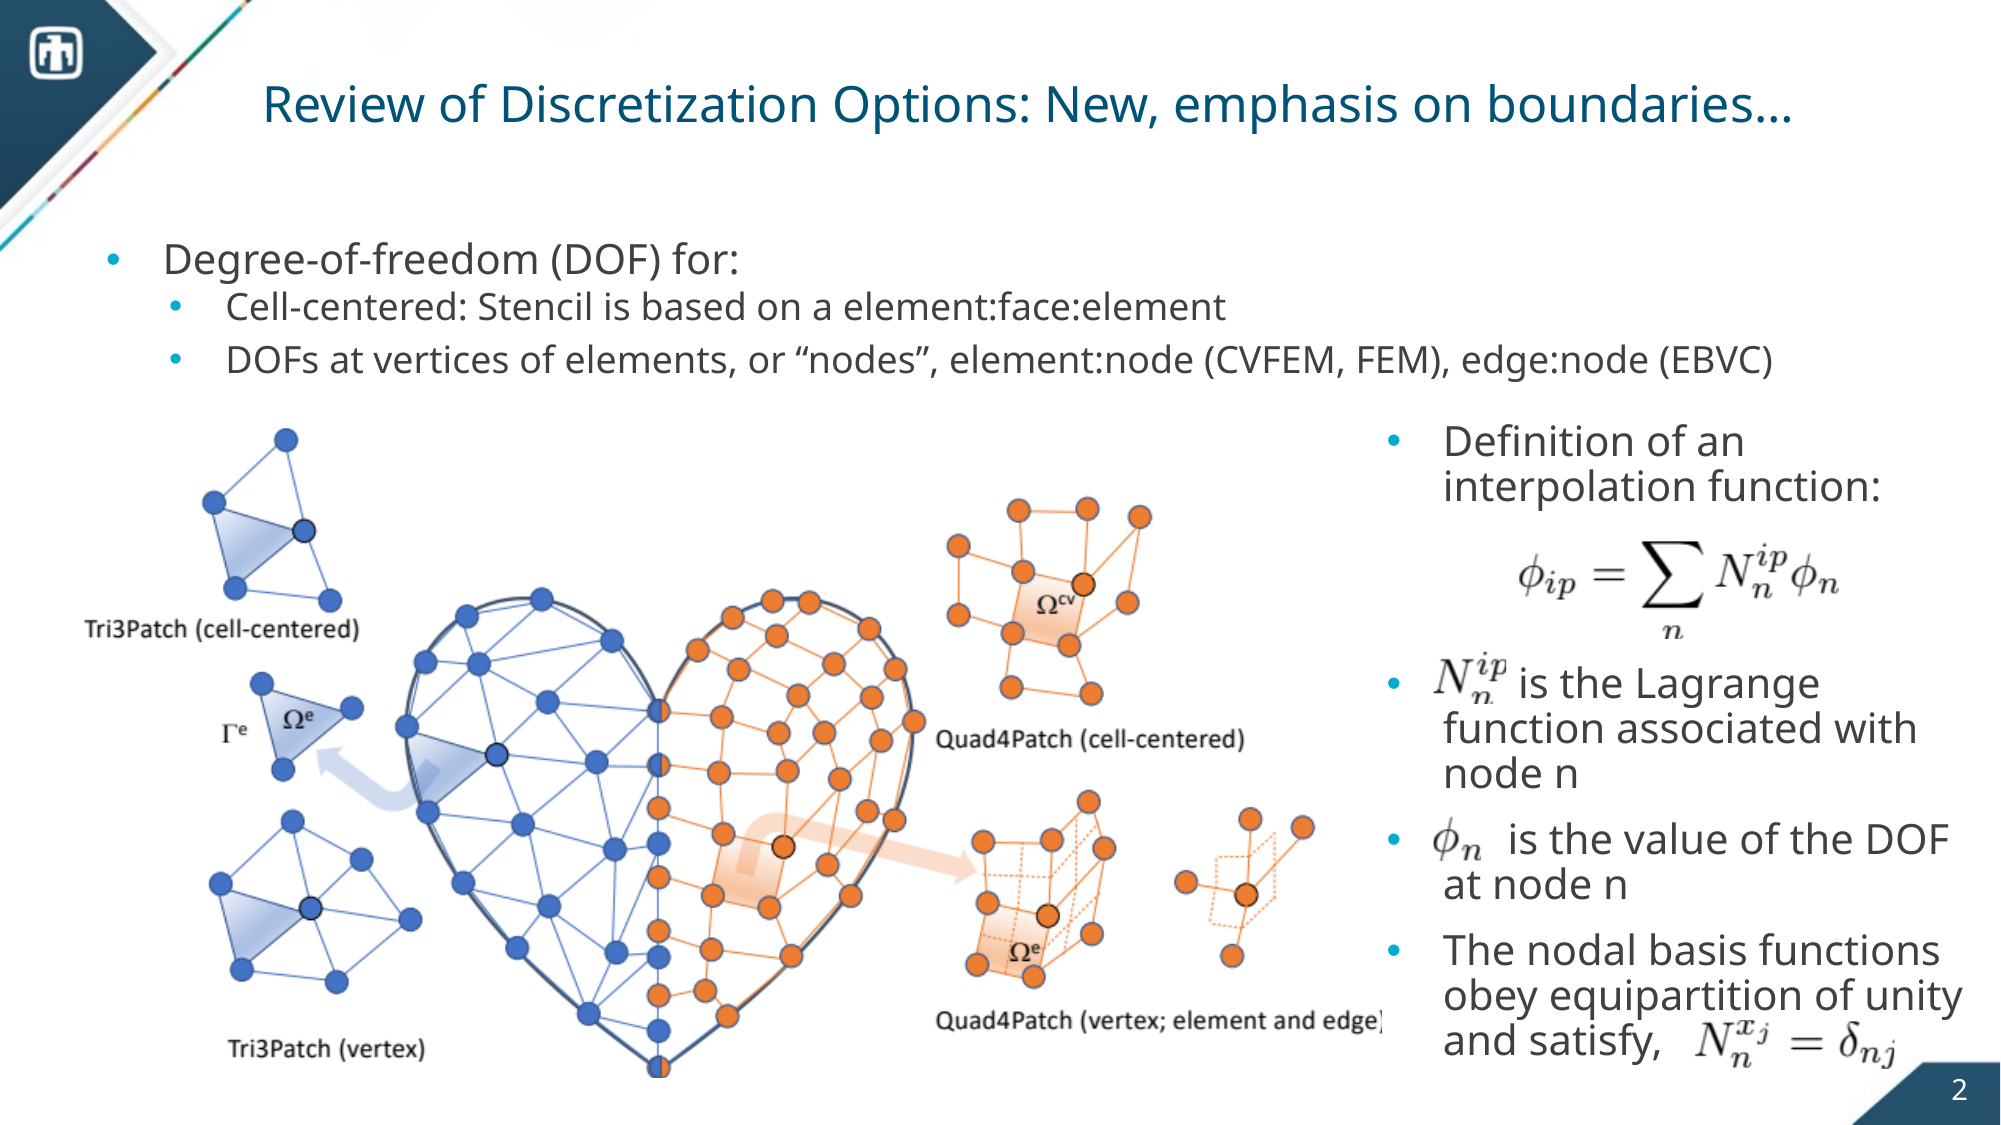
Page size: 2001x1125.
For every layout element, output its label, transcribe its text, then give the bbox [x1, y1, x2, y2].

text_box Definition of an interpolation function: is the Lagrange function associated with node n is the value of the DOF at node n The nodal basis functions obey equipartition of unity and satisfy, [1386, 412, 1986, 1099]
picture [0, 0, 2001, 1125]
title Review of Discretization Options: New, emphasis on boundaries… [262, 42, 1919, 170]
slide_number 2 [1919, 1061, 2000, 1122]
list Degree-of-freedom (DOF) for: Cell-centered: Stencil is based on a element:face:element DOFs at vertices of elements, or “nodes”, element:node (CVFEM, FEM), edge:node (EBVC) [106, 231, 1919, 988]
